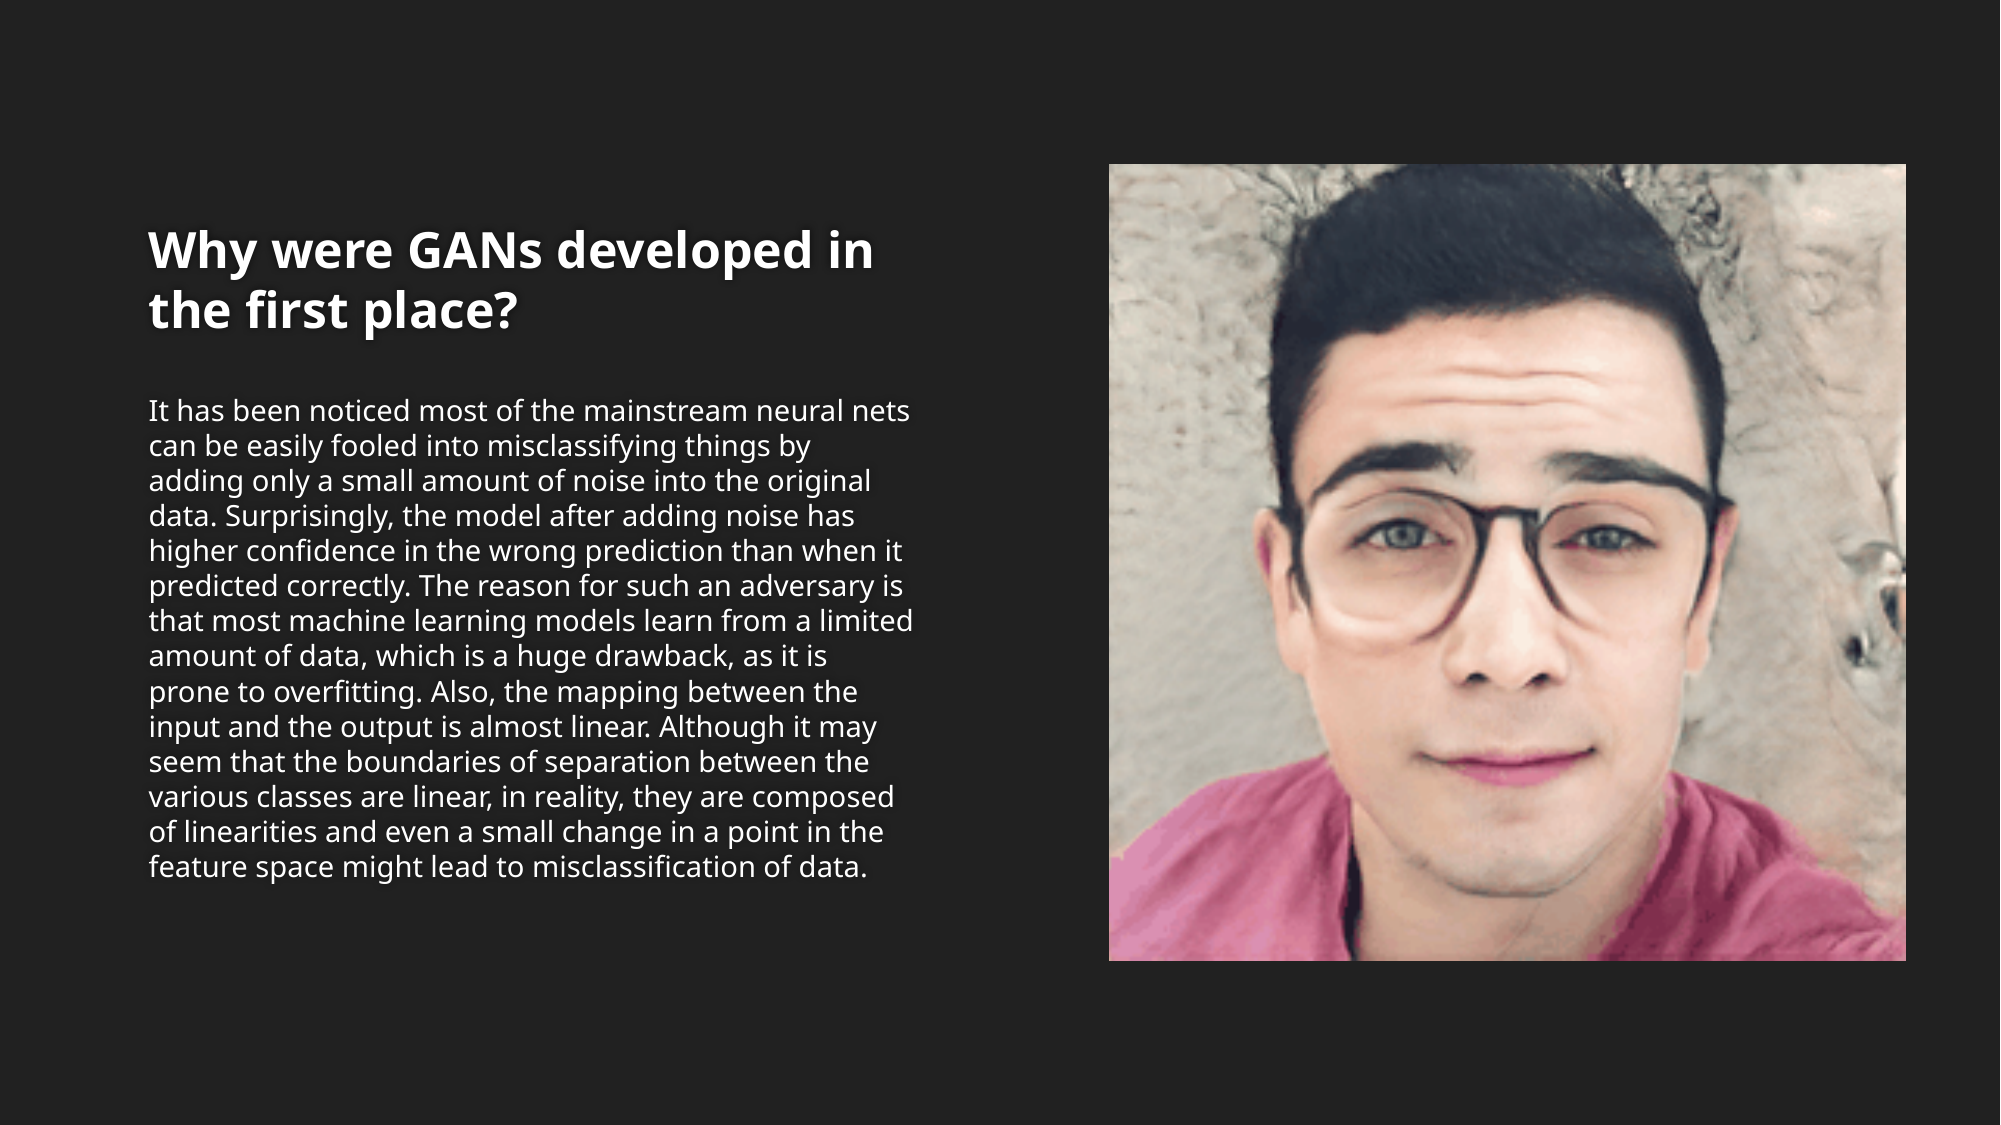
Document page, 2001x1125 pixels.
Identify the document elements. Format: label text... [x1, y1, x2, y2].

title Why were GANs developed in the first place? [133, 81, 930, 347]
picture [1108, 164, 1906, 961]
list It has been noticed most of the mainstream neural nets can be easily fooled into misclassifying things by adding only a small amount of noise into the original data. Surprisingly, the model after adding noise has higher confidence in the wrong prediction than when it predicted correctly. The reason for such an adversary is that most machine learning models learn from a limited amount of data, which is a huge drawback, as it is prone to overfitting. Also, the mapping between the input and the output is almost linear. Although it may seem that the boundaries of separation between the various classes are linear, in reality, they are composed of linearities and even a small change in a point in the feature space might lead to misclassification of data. [133, 384, 930, 962]
